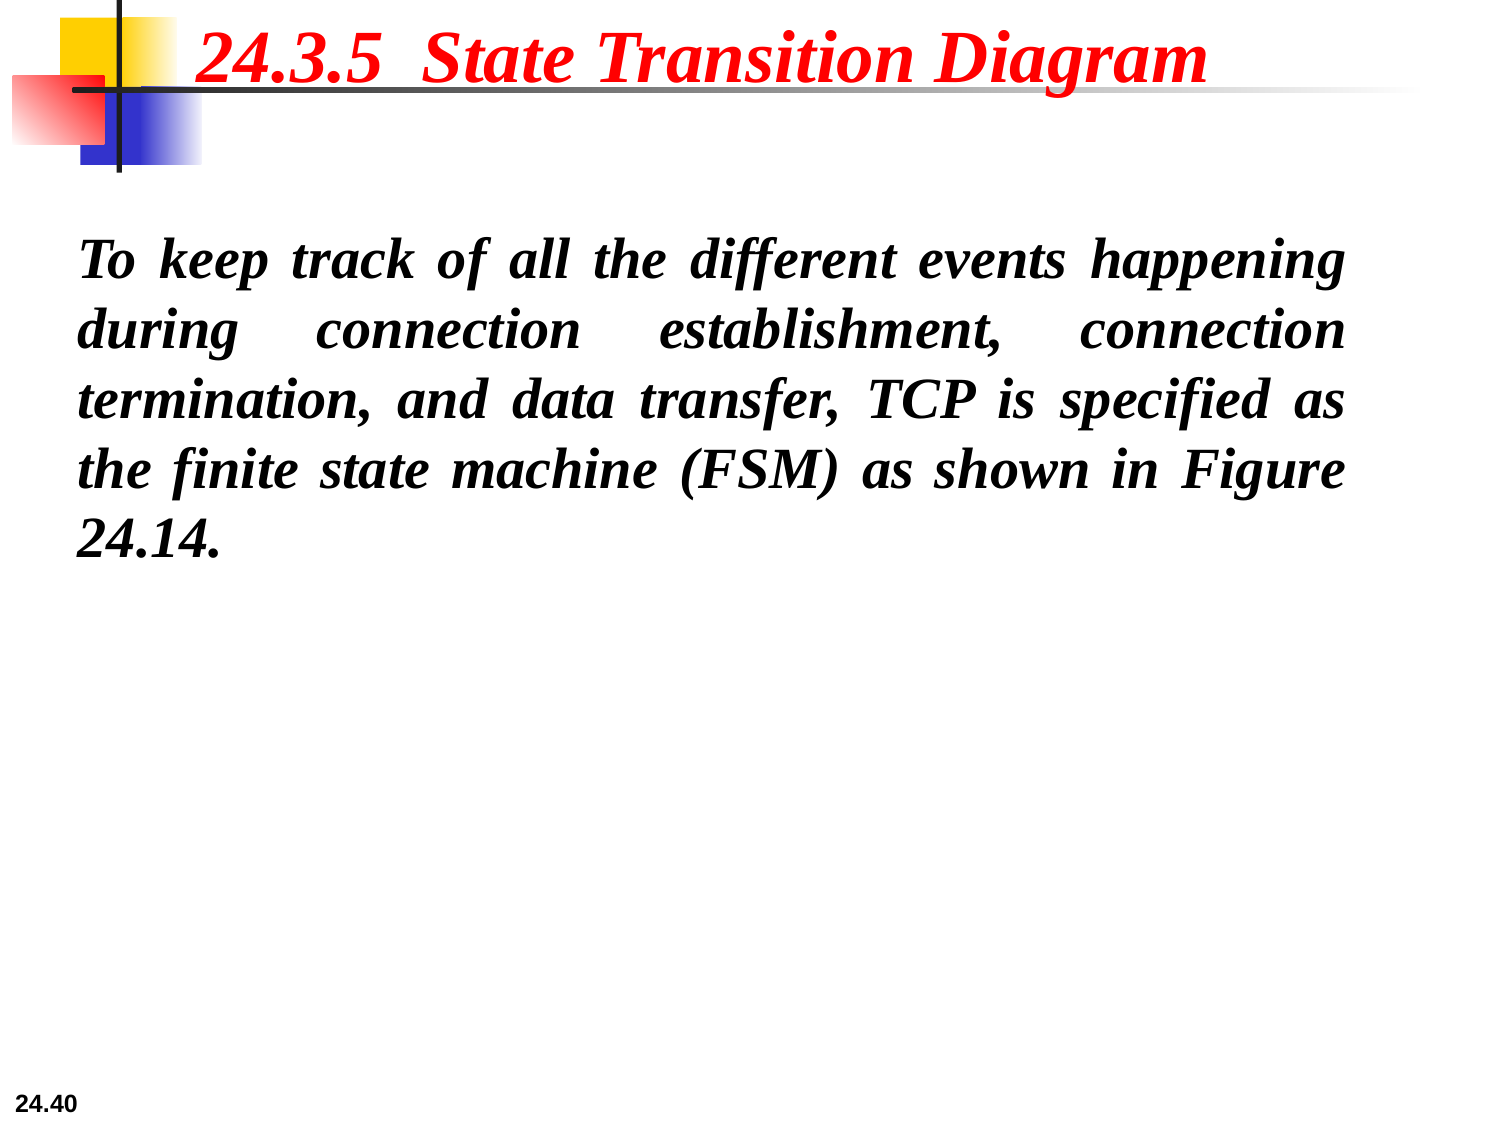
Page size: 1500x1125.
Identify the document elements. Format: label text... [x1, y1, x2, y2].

text_box [72, 87, 181, 93]
text_box [116, 93, 122, 173]
text_box [1229, 87, 1423, 93]
text_box [141, 93, 202, 165]
text_box [12, 75, 105, 145]
text_box [116, 0, 122, 87]
text_box To keep track of all the different events happening during connection establishment, connection termination, and data transfer, TCP is specified as the finite state machine (FSM) as shown in Figure 24.14. [62, 212, 1363, 578]
text_box [80, 93, 116, 165]
text_box 24.40 [0, 1049, 313, 1125]
text_box [122, 93, 141, 165]
text_box [122, 17, 177, 86]
text_box [60, 17, 116, 86]
text_box 24.3.5 State Transition Diagram [181, 0, 1229, 105]
